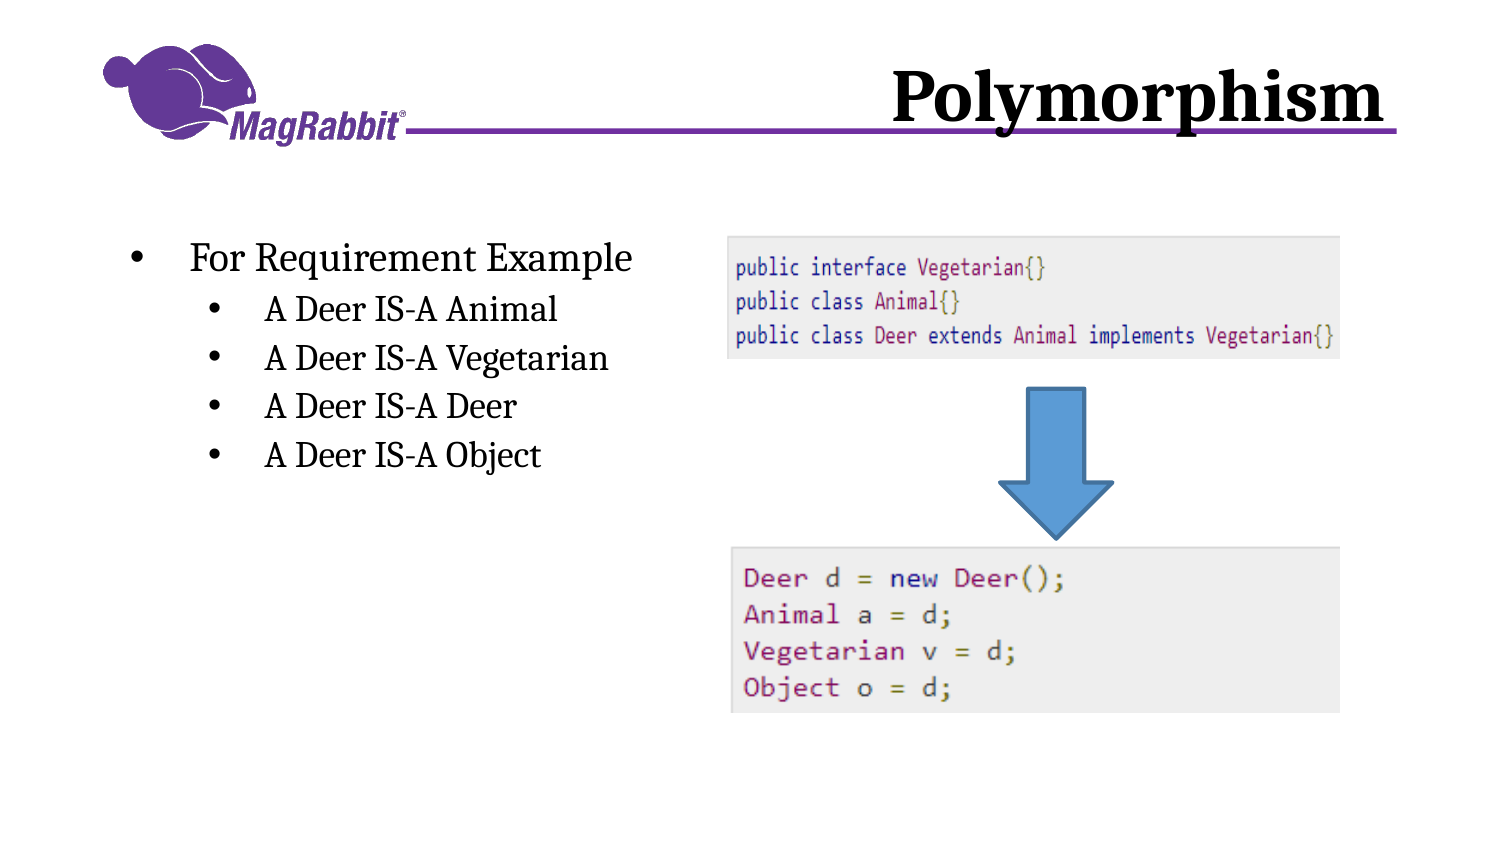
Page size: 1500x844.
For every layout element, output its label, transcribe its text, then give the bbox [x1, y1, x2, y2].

picture [724, 221, 1341, 359]
picture [725, 538, 1341, 713]
picture [103, 44, 406, 150]
text_box [998, 386, 1115, 537]
title Polymorphism [563, 44, 1397, 150]
list For Requirement Example A Deer IS-A Animal A Deer IS-A Vegetarian A Deer IS-A Deer A Deer IS-A Object [103, 224, 1397, 760]
